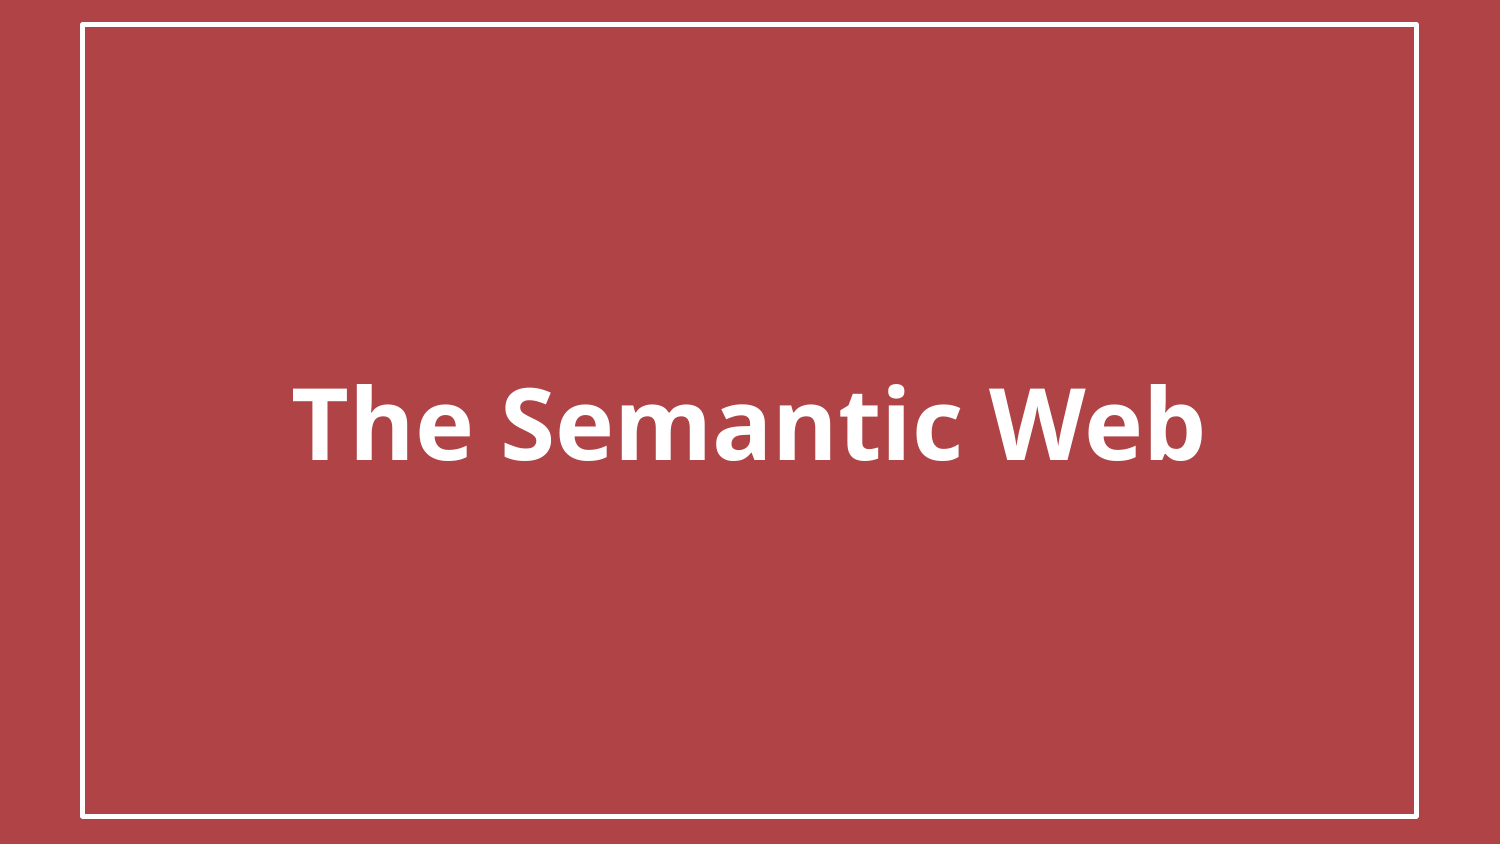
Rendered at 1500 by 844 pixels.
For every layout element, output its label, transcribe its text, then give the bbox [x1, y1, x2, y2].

title The Semantic Web [82, 24, 1417, 817]
